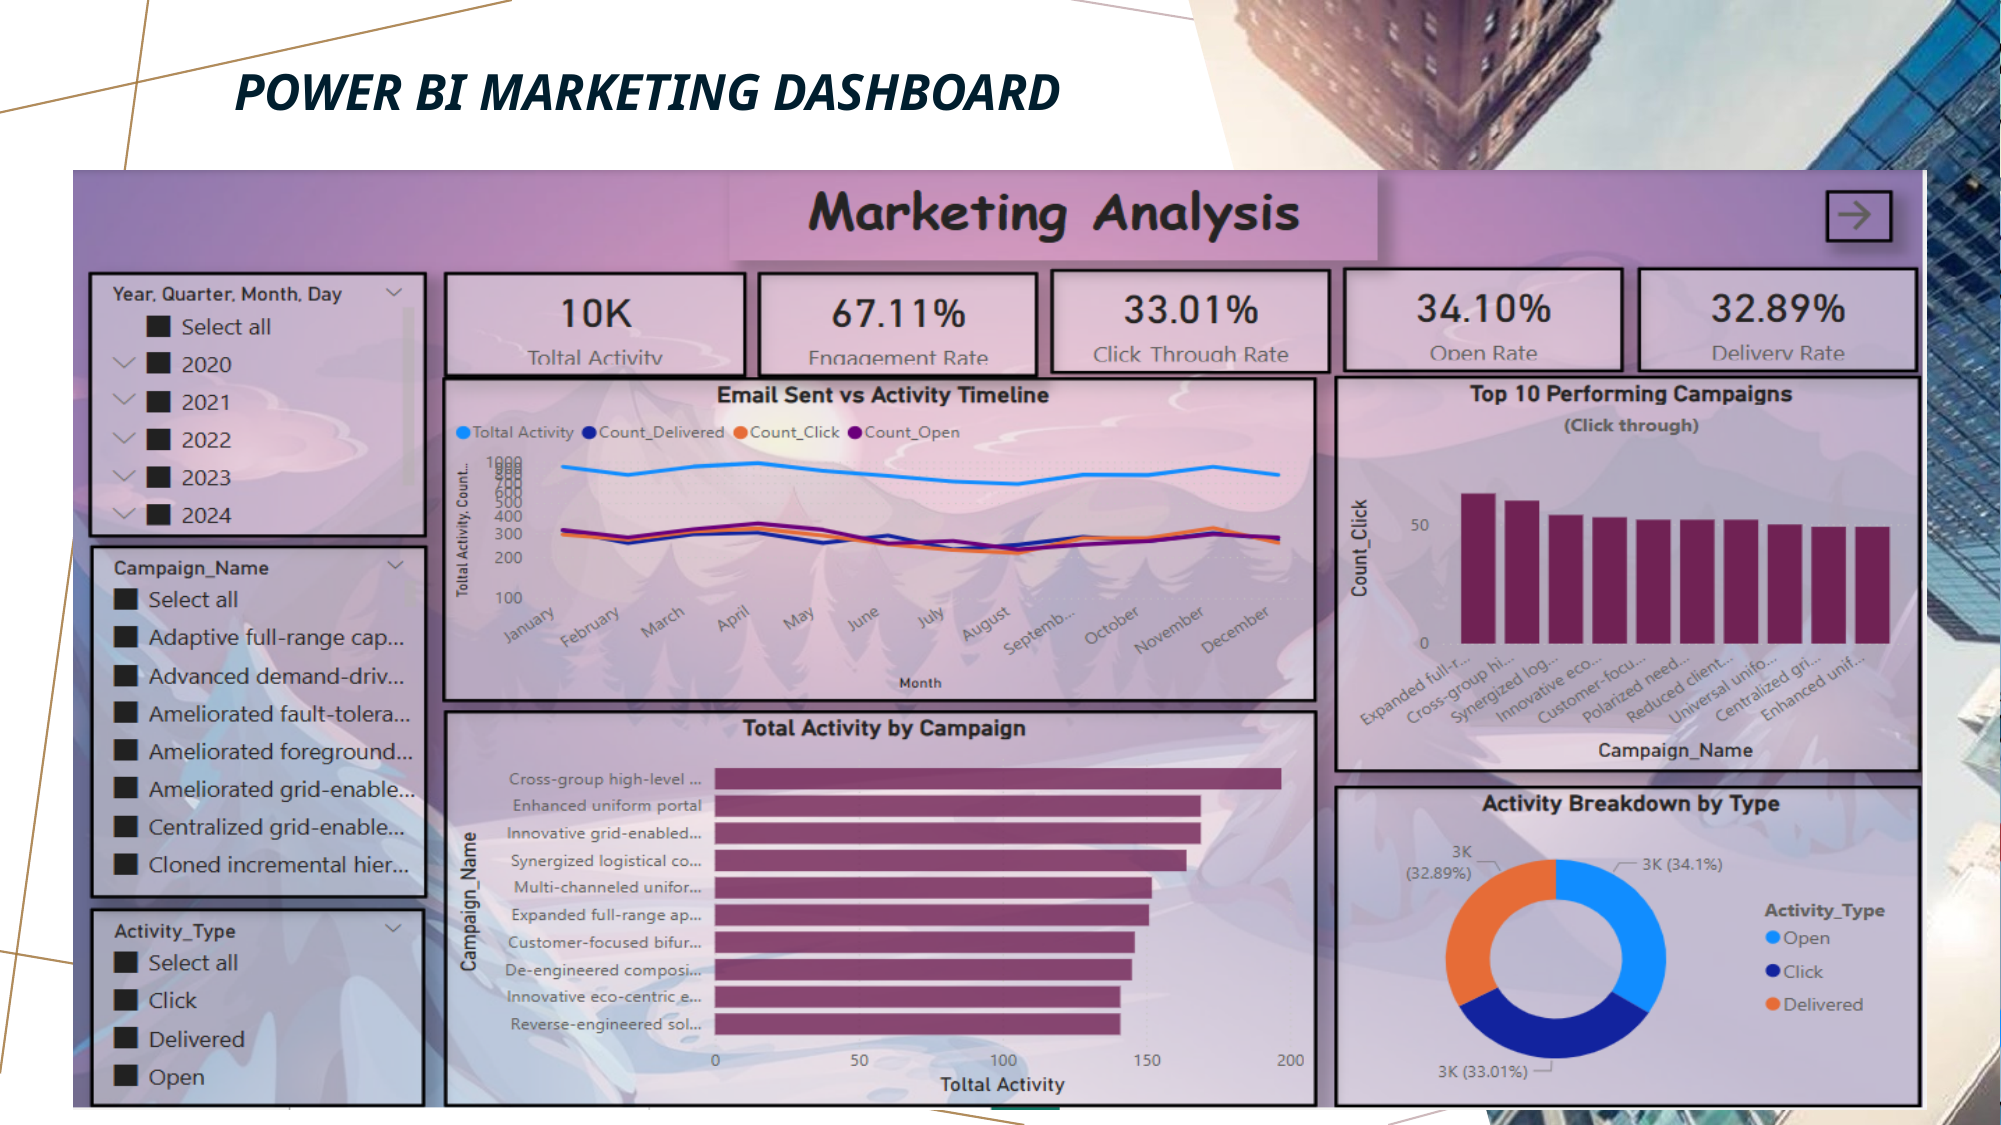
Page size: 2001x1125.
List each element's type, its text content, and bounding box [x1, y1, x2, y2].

picture [73, 0, 2001, 1125]
title Power bi marketing dashboard [69, 24, 1188, 130]
